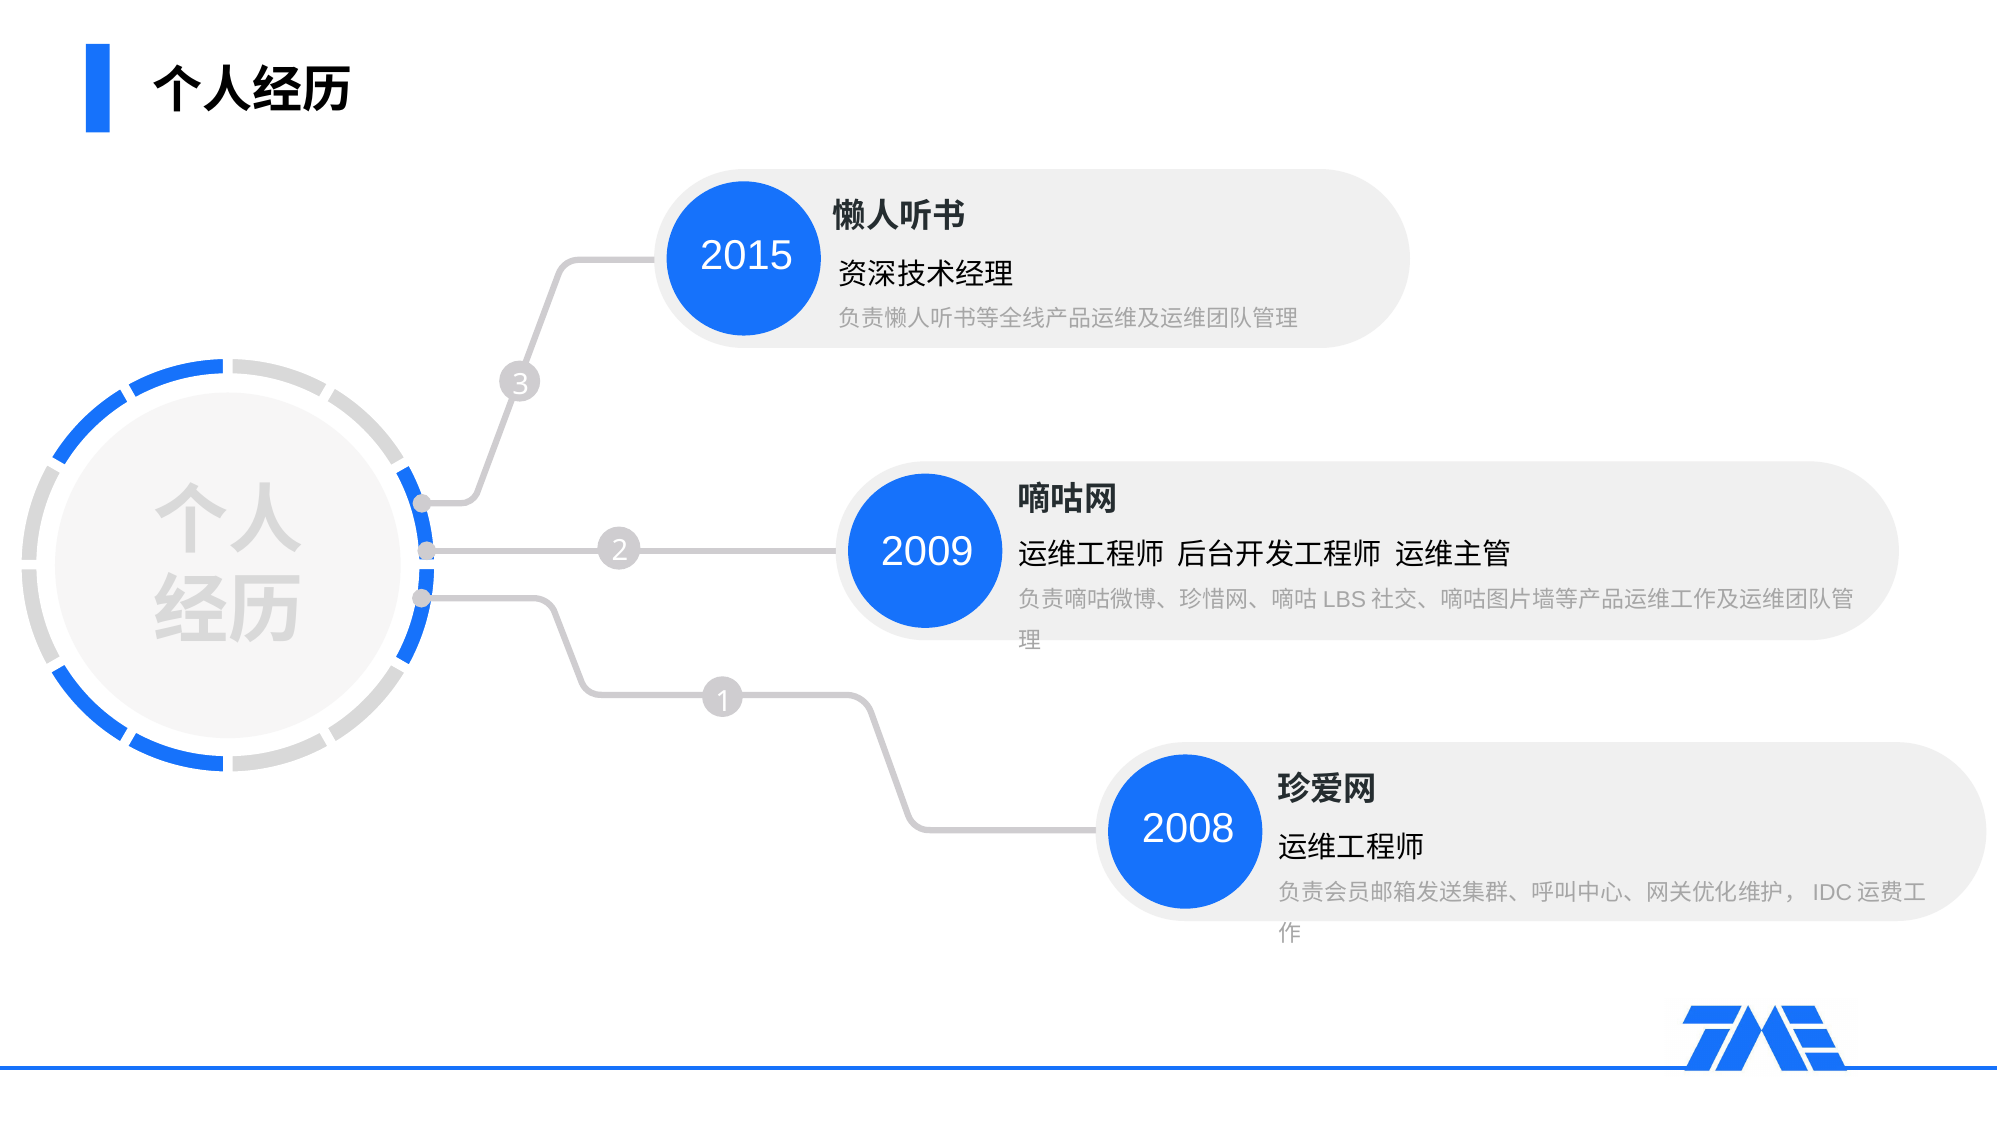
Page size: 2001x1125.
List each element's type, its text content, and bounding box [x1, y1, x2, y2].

picture [1664, 998, 1858, 1077]
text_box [421, 168, 1987, 921]
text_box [20, 357, 421, 773]
title 个人经历 [137, 0, 1858, 193]
